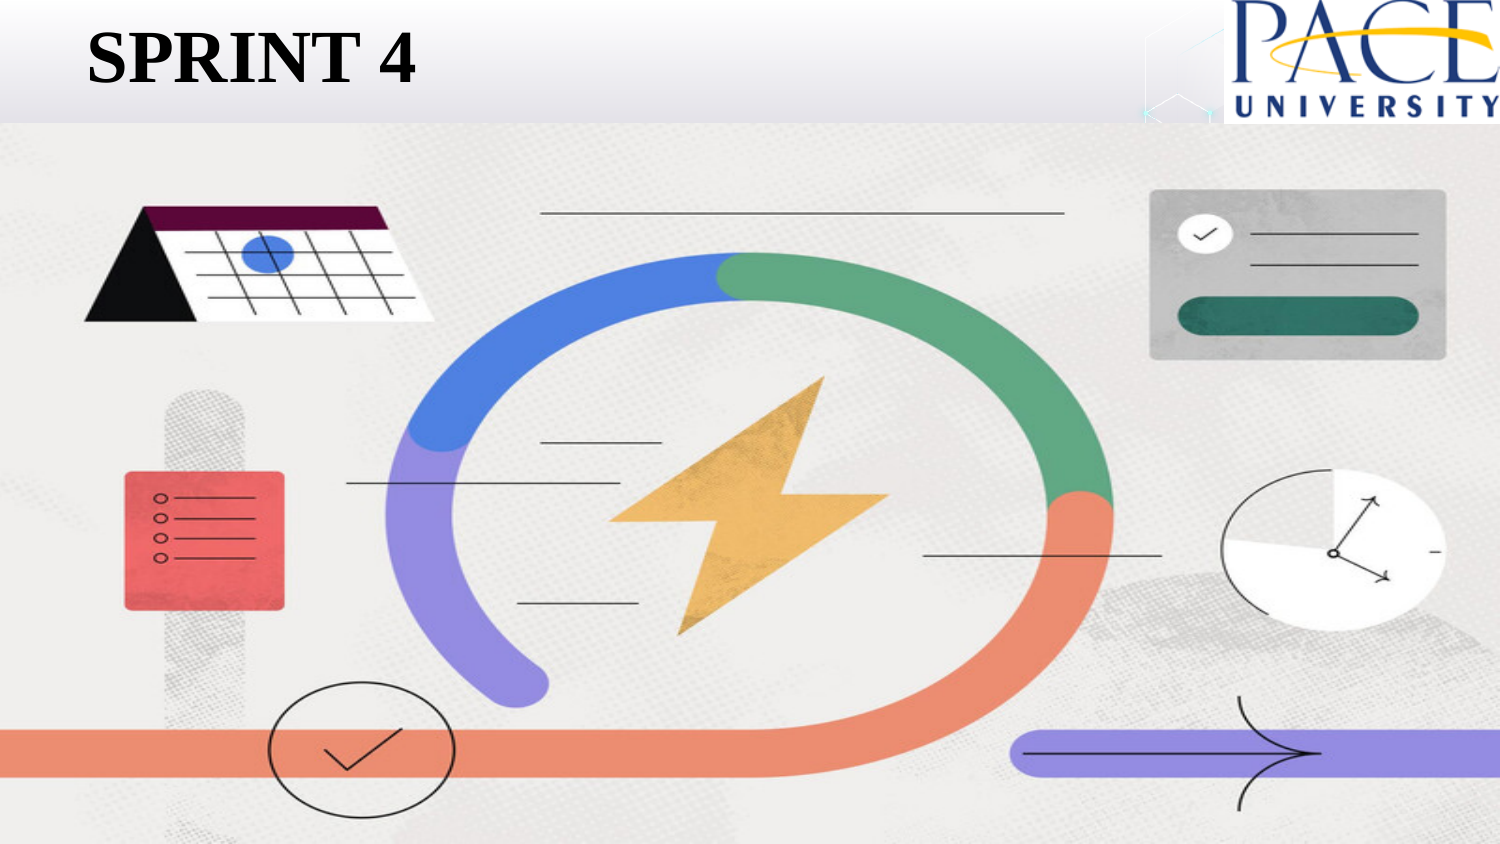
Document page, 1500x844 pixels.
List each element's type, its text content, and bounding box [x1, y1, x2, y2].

text_box SPRINT 4 [71, 0, 822, 105]
picture [0, 0, 1500, 844]
